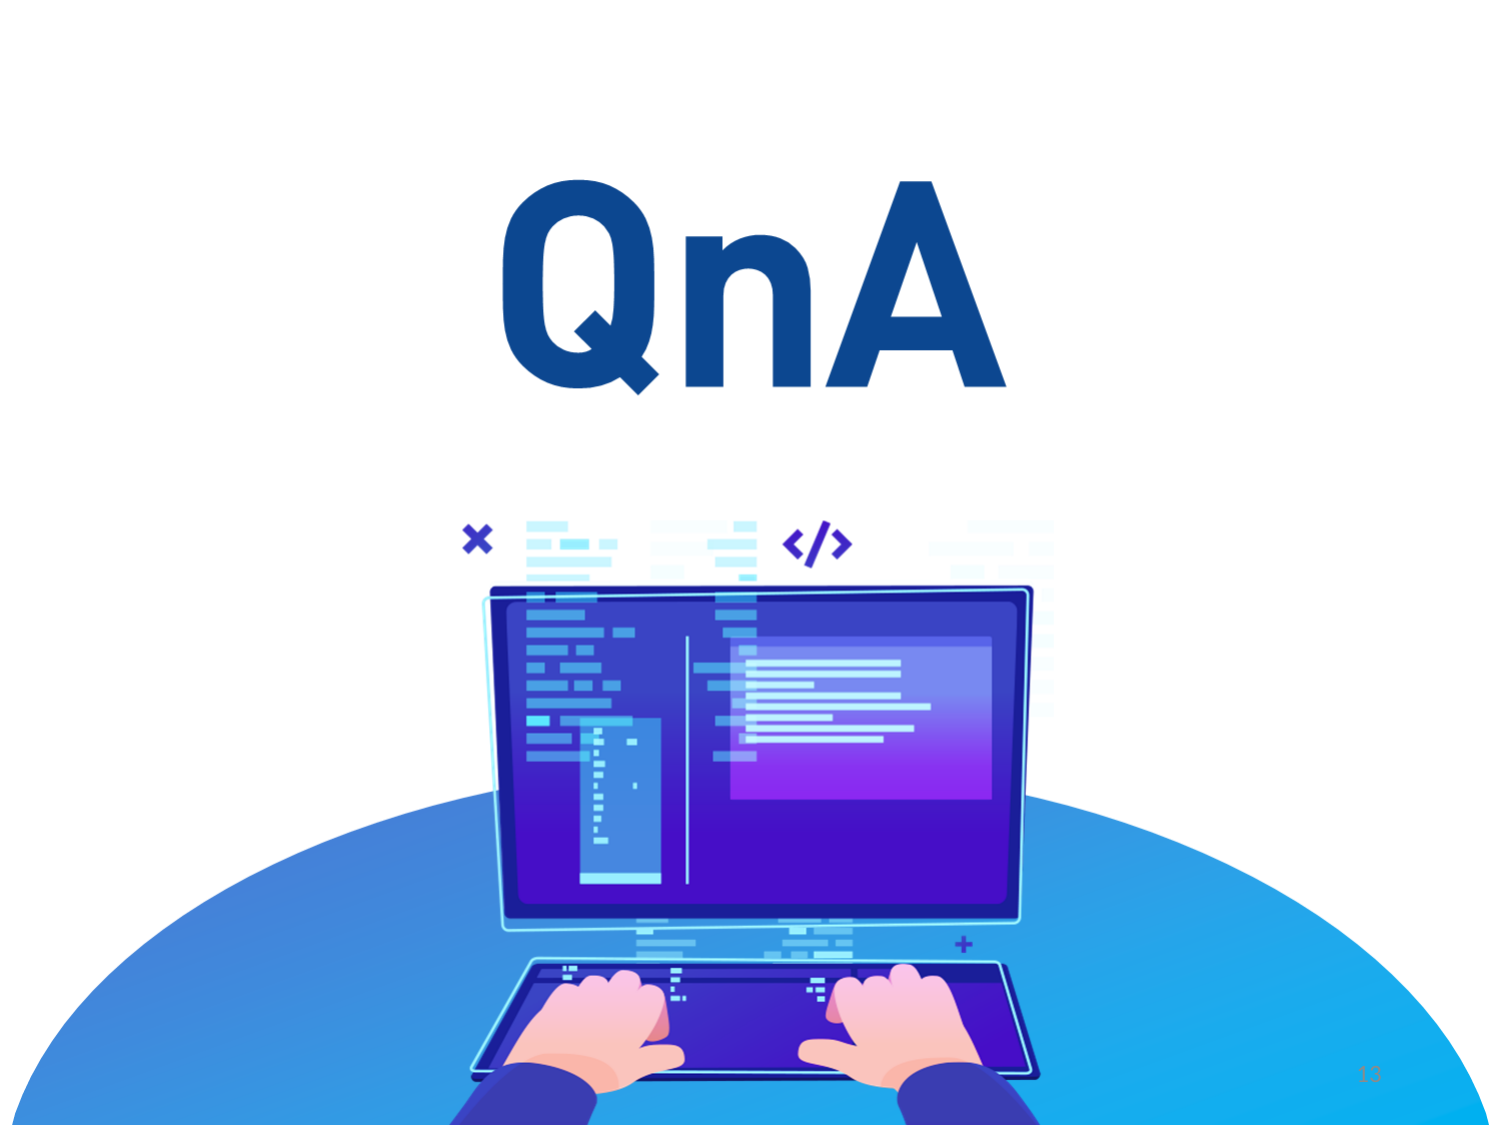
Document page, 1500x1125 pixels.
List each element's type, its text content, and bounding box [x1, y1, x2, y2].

picture [0, 0, 1500, 1125]
slide_number 13 [1059, 1042, 1397, 1103]
